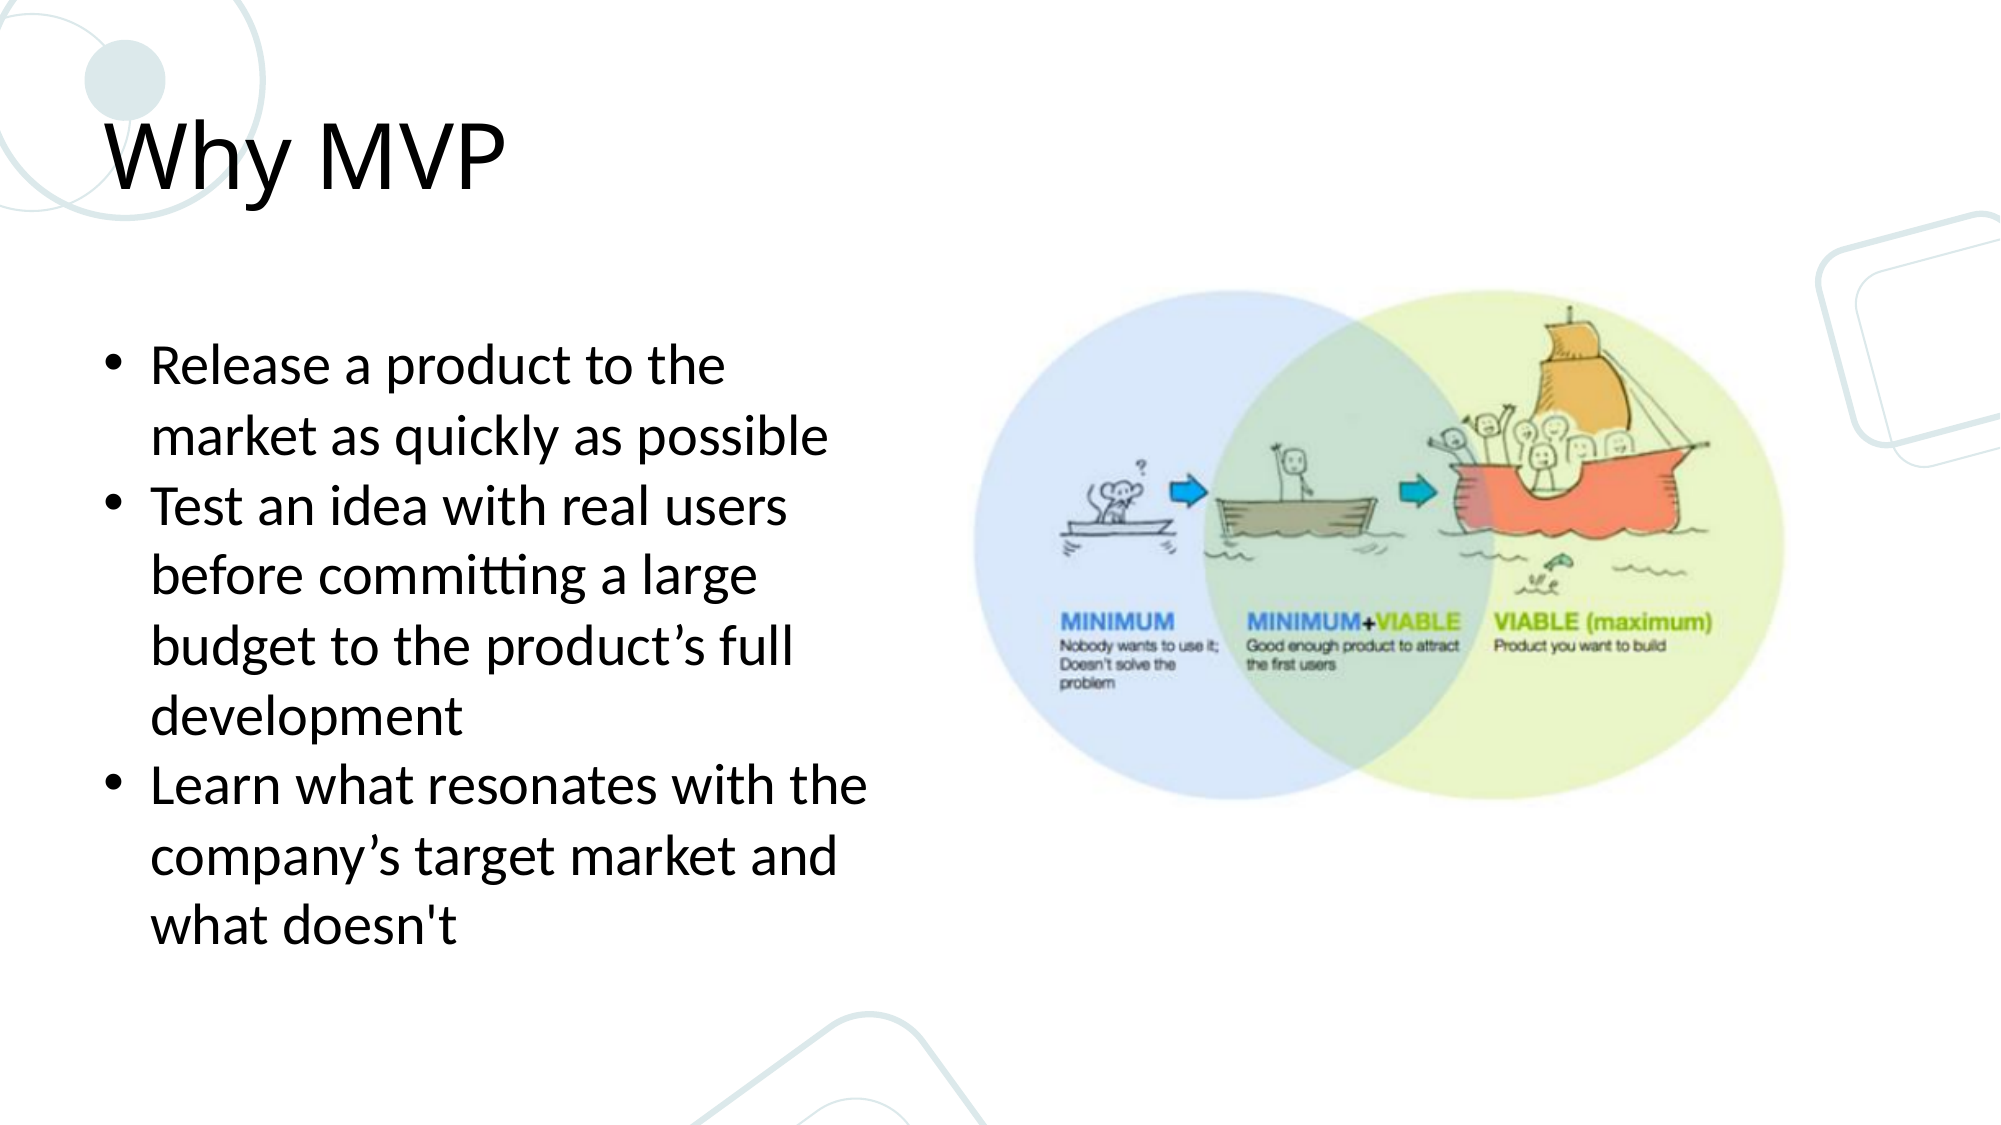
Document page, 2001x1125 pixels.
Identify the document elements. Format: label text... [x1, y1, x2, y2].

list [966, 278, 1791, 808]
text_box Release a product to the market as quickly as possible Test an idea with real users before committing a large budget to the product’s full development Learn what resonates with the company’s target market and what doesn't [88, 319, 903, 964]
title Why MVP [88, 70, 1912, 248]
